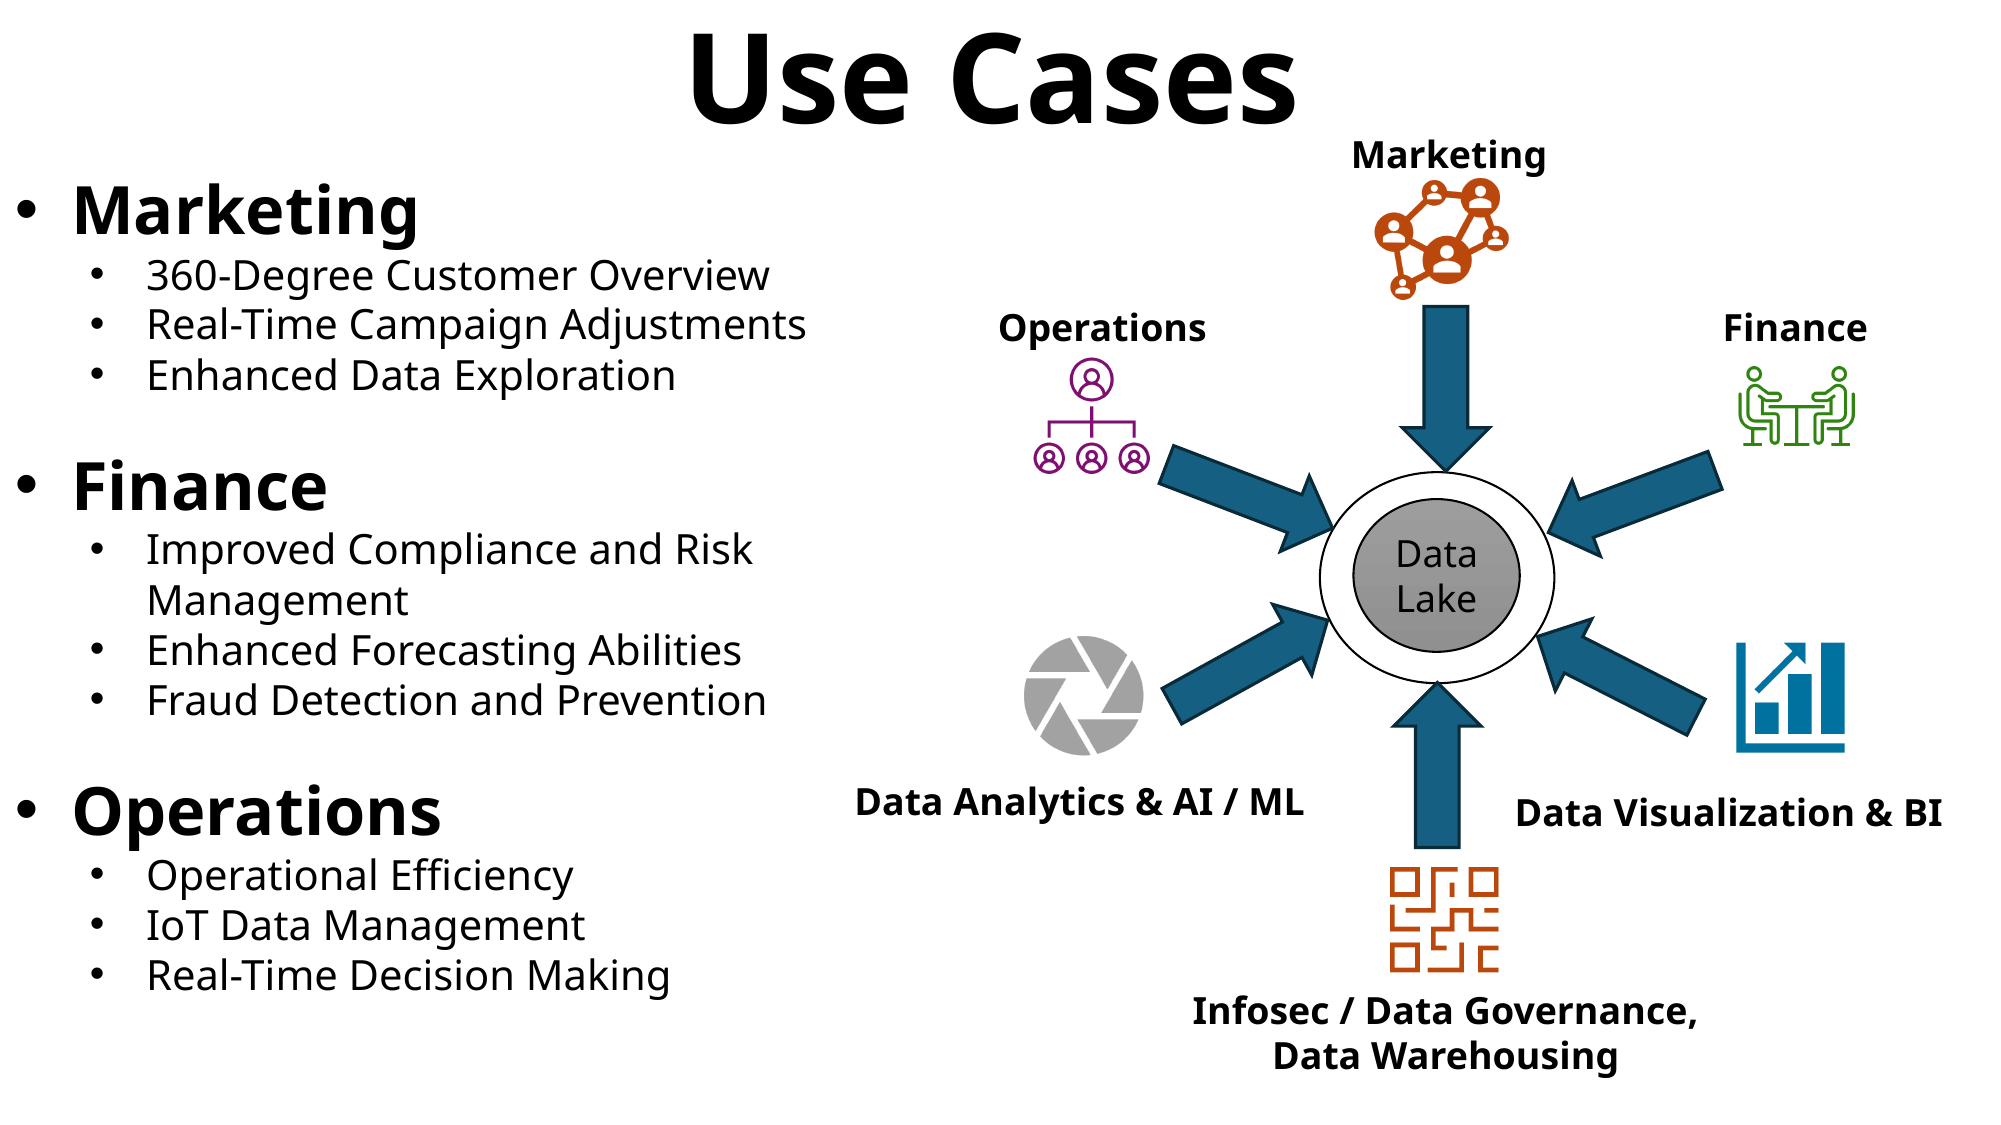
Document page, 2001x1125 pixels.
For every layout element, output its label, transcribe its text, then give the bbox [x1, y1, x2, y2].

text_box Use Cases [668, 0, 1316, 157]
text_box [861, 122, 1939, 1086]
text_box Marketing 360-Degree Customer Overview Real-Time Campaign Adjustments Enhanced Data Exploration Finance Improved Compliance and Risk Management Enhanced Forecasting Abilities Fraud Detection and Prevention Operations Operational Efficiency IoT Data Management Real-Time Decision Making [0, 161, 861, 1006]
